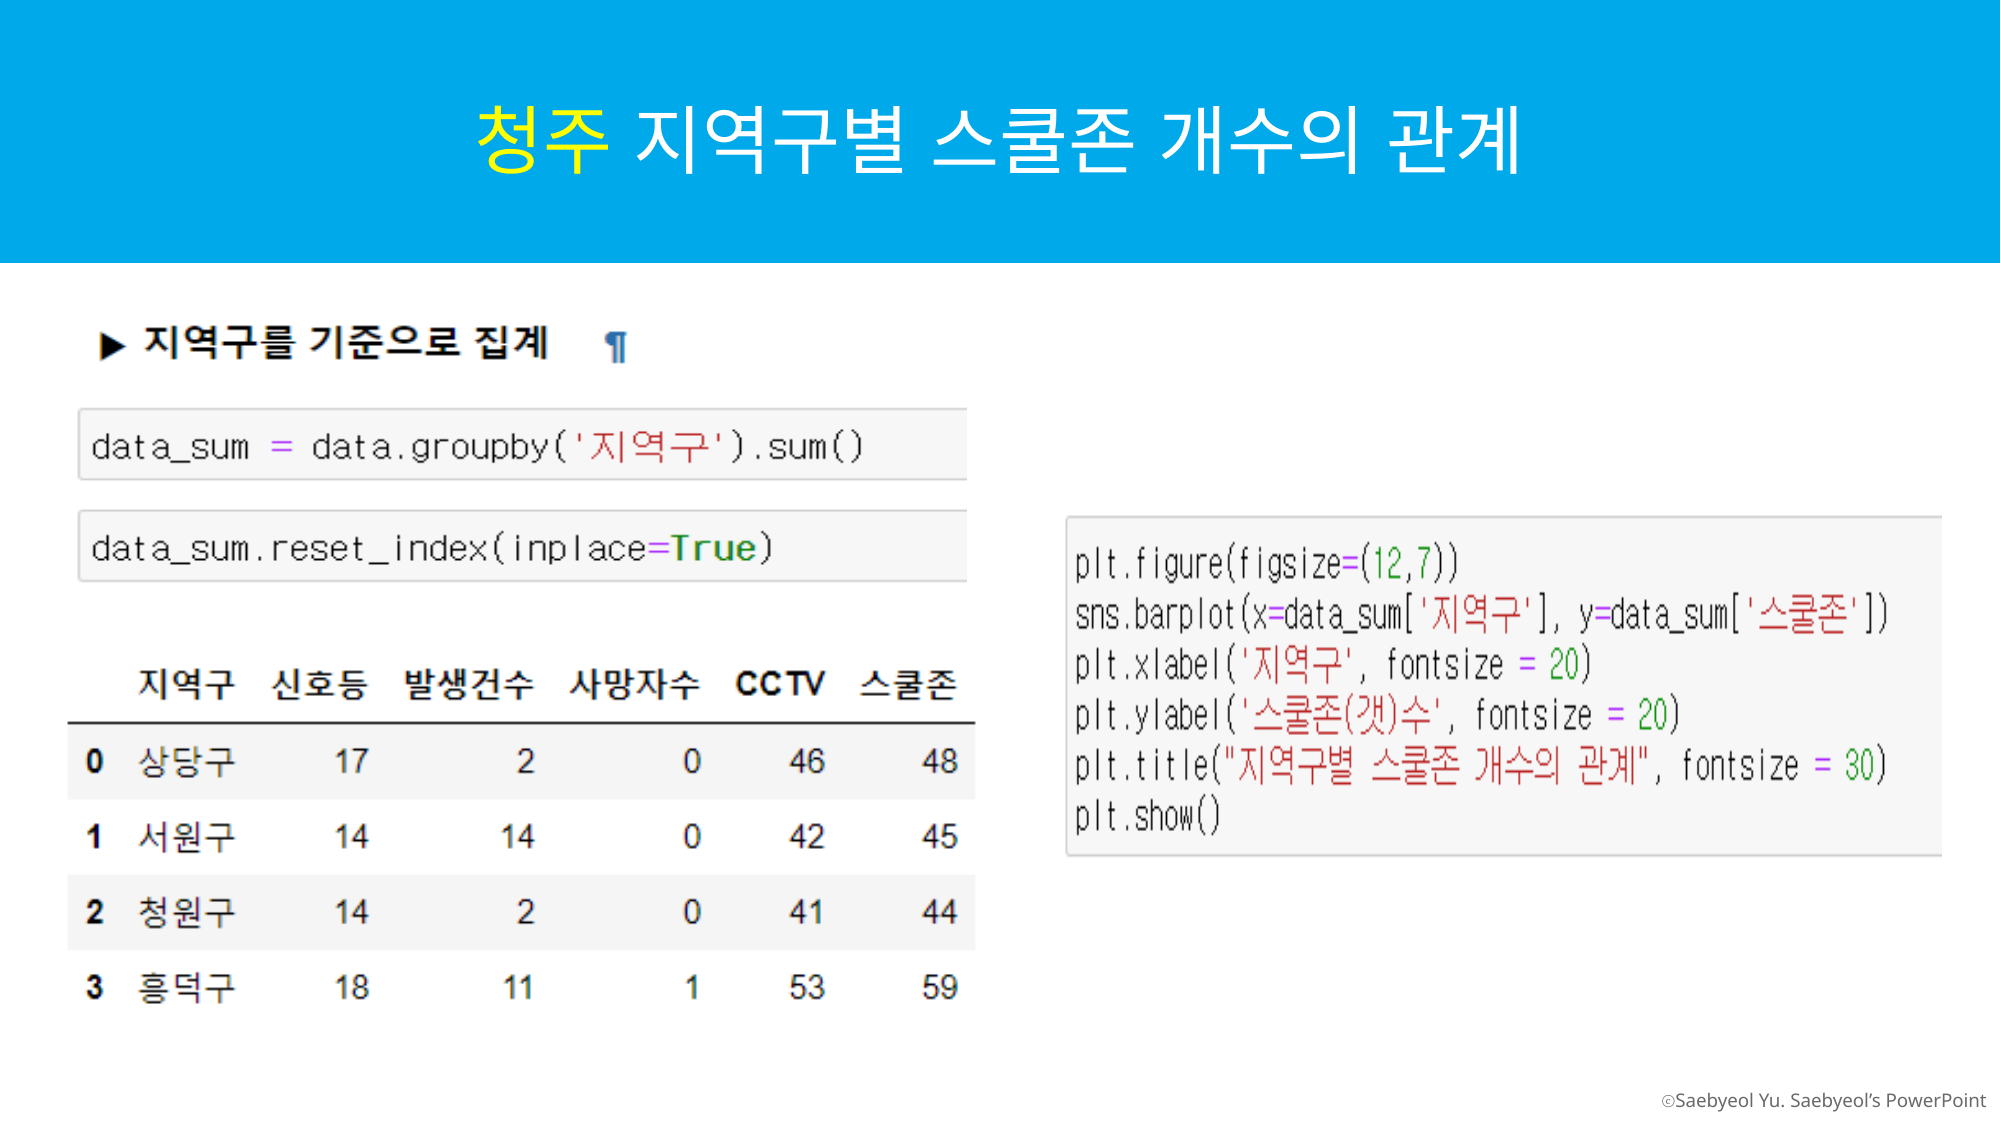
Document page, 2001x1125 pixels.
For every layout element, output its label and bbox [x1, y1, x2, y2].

picture [55, 656, 1009, 1035]
text_box [1029, 263, 1381, 798]
picture [63, 299, 967, 602]
text_box [0, 0, 2000, 263]
picture [1061, 514, 1942, 867]
